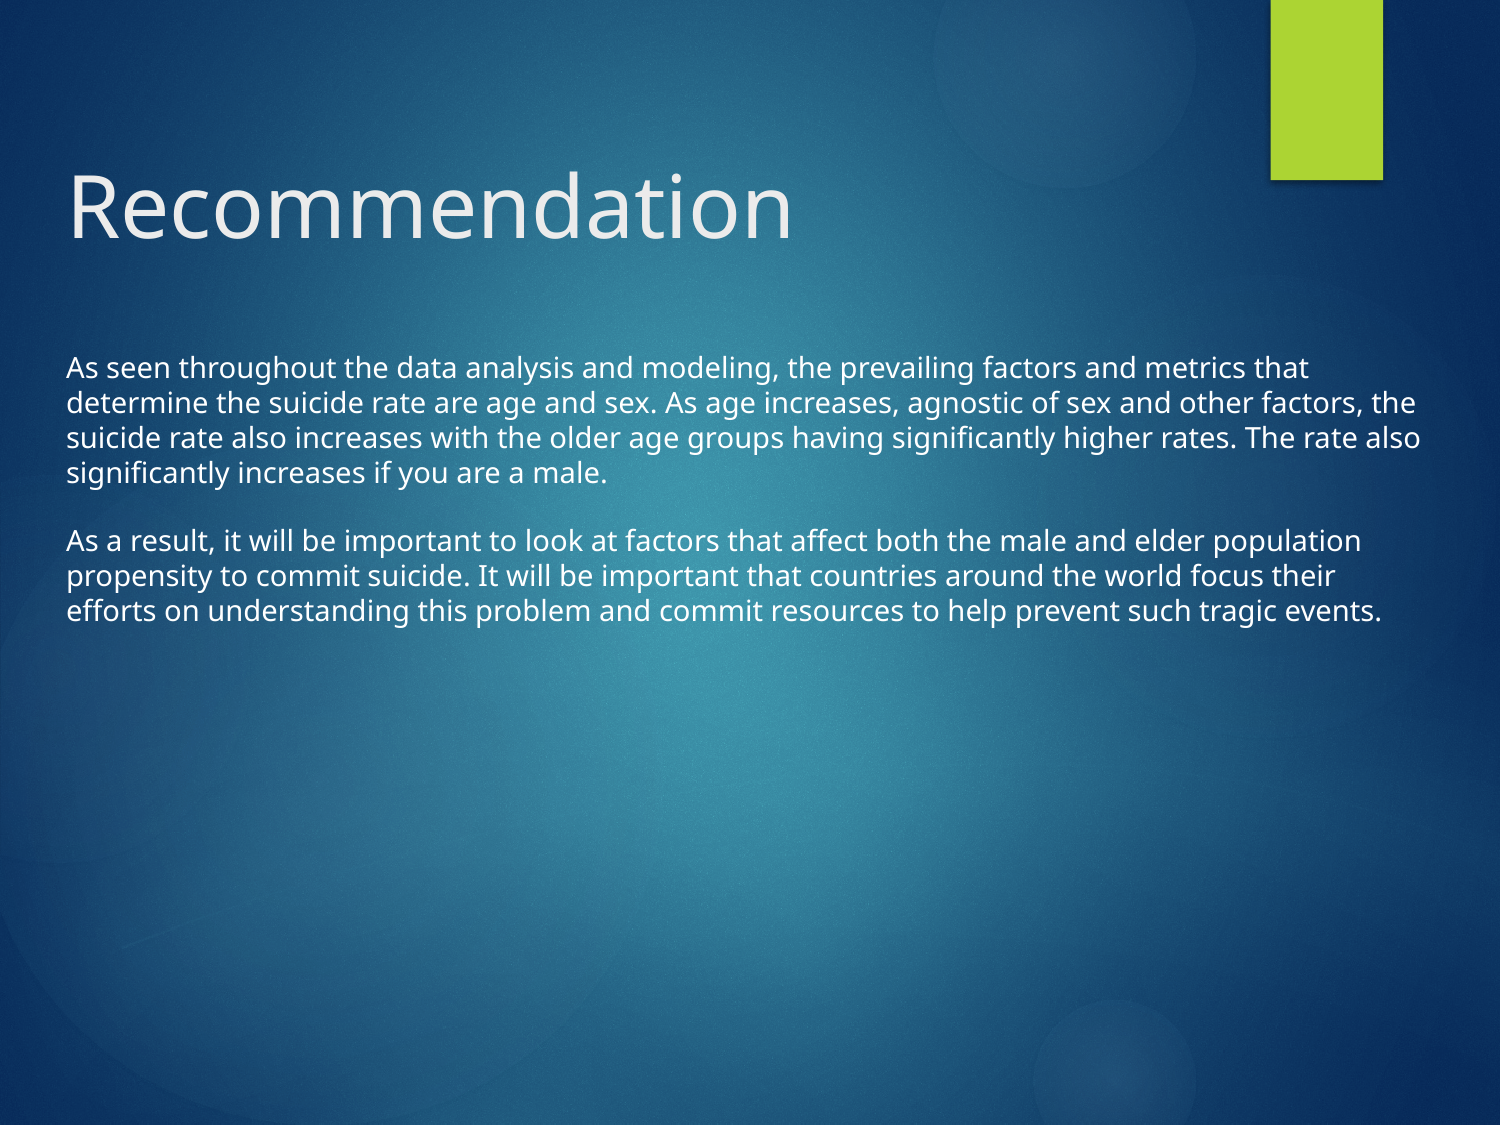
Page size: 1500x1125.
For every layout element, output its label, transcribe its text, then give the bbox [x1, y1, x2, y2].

list As seen throughout the data analysis and modeling, the prevailing factors and metrics that determine the suicide rate are age and sex. As age increases, agnostic of sex and other factors, the suicide rate also increases with the older age groups having significantly higher rates. The rate also significantly increases if you are a male. As a result, it will be important to look at factors that affect both the male and elder population propensity to commit suicide. It will be important that countries around the world focus their efforts on understanding this problem and commit resources to help prevent such tragic events. [51, 334, 1449, 895]
title Recommendation [51, 136, 1449, 231]
